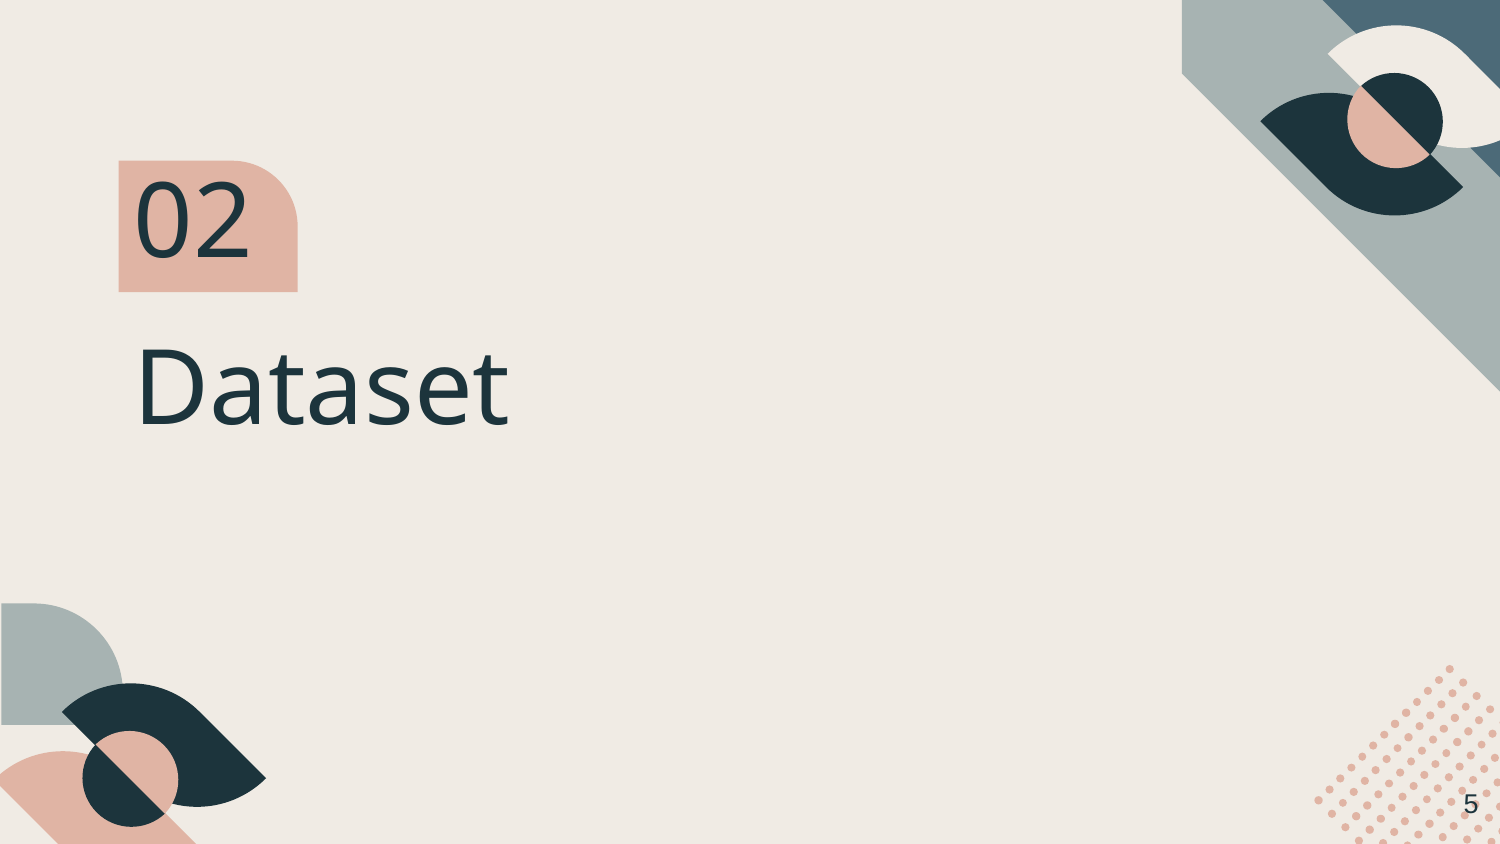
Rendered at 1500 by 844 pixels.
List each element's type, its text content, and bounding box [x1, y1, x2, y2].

list 02 [118, 159, 303, 267]
slide_number 5 [1403, 779, 1494, 844]
text_box [118, 267, 298, 293]
title Dataset [118, 323, 1248, 455]
